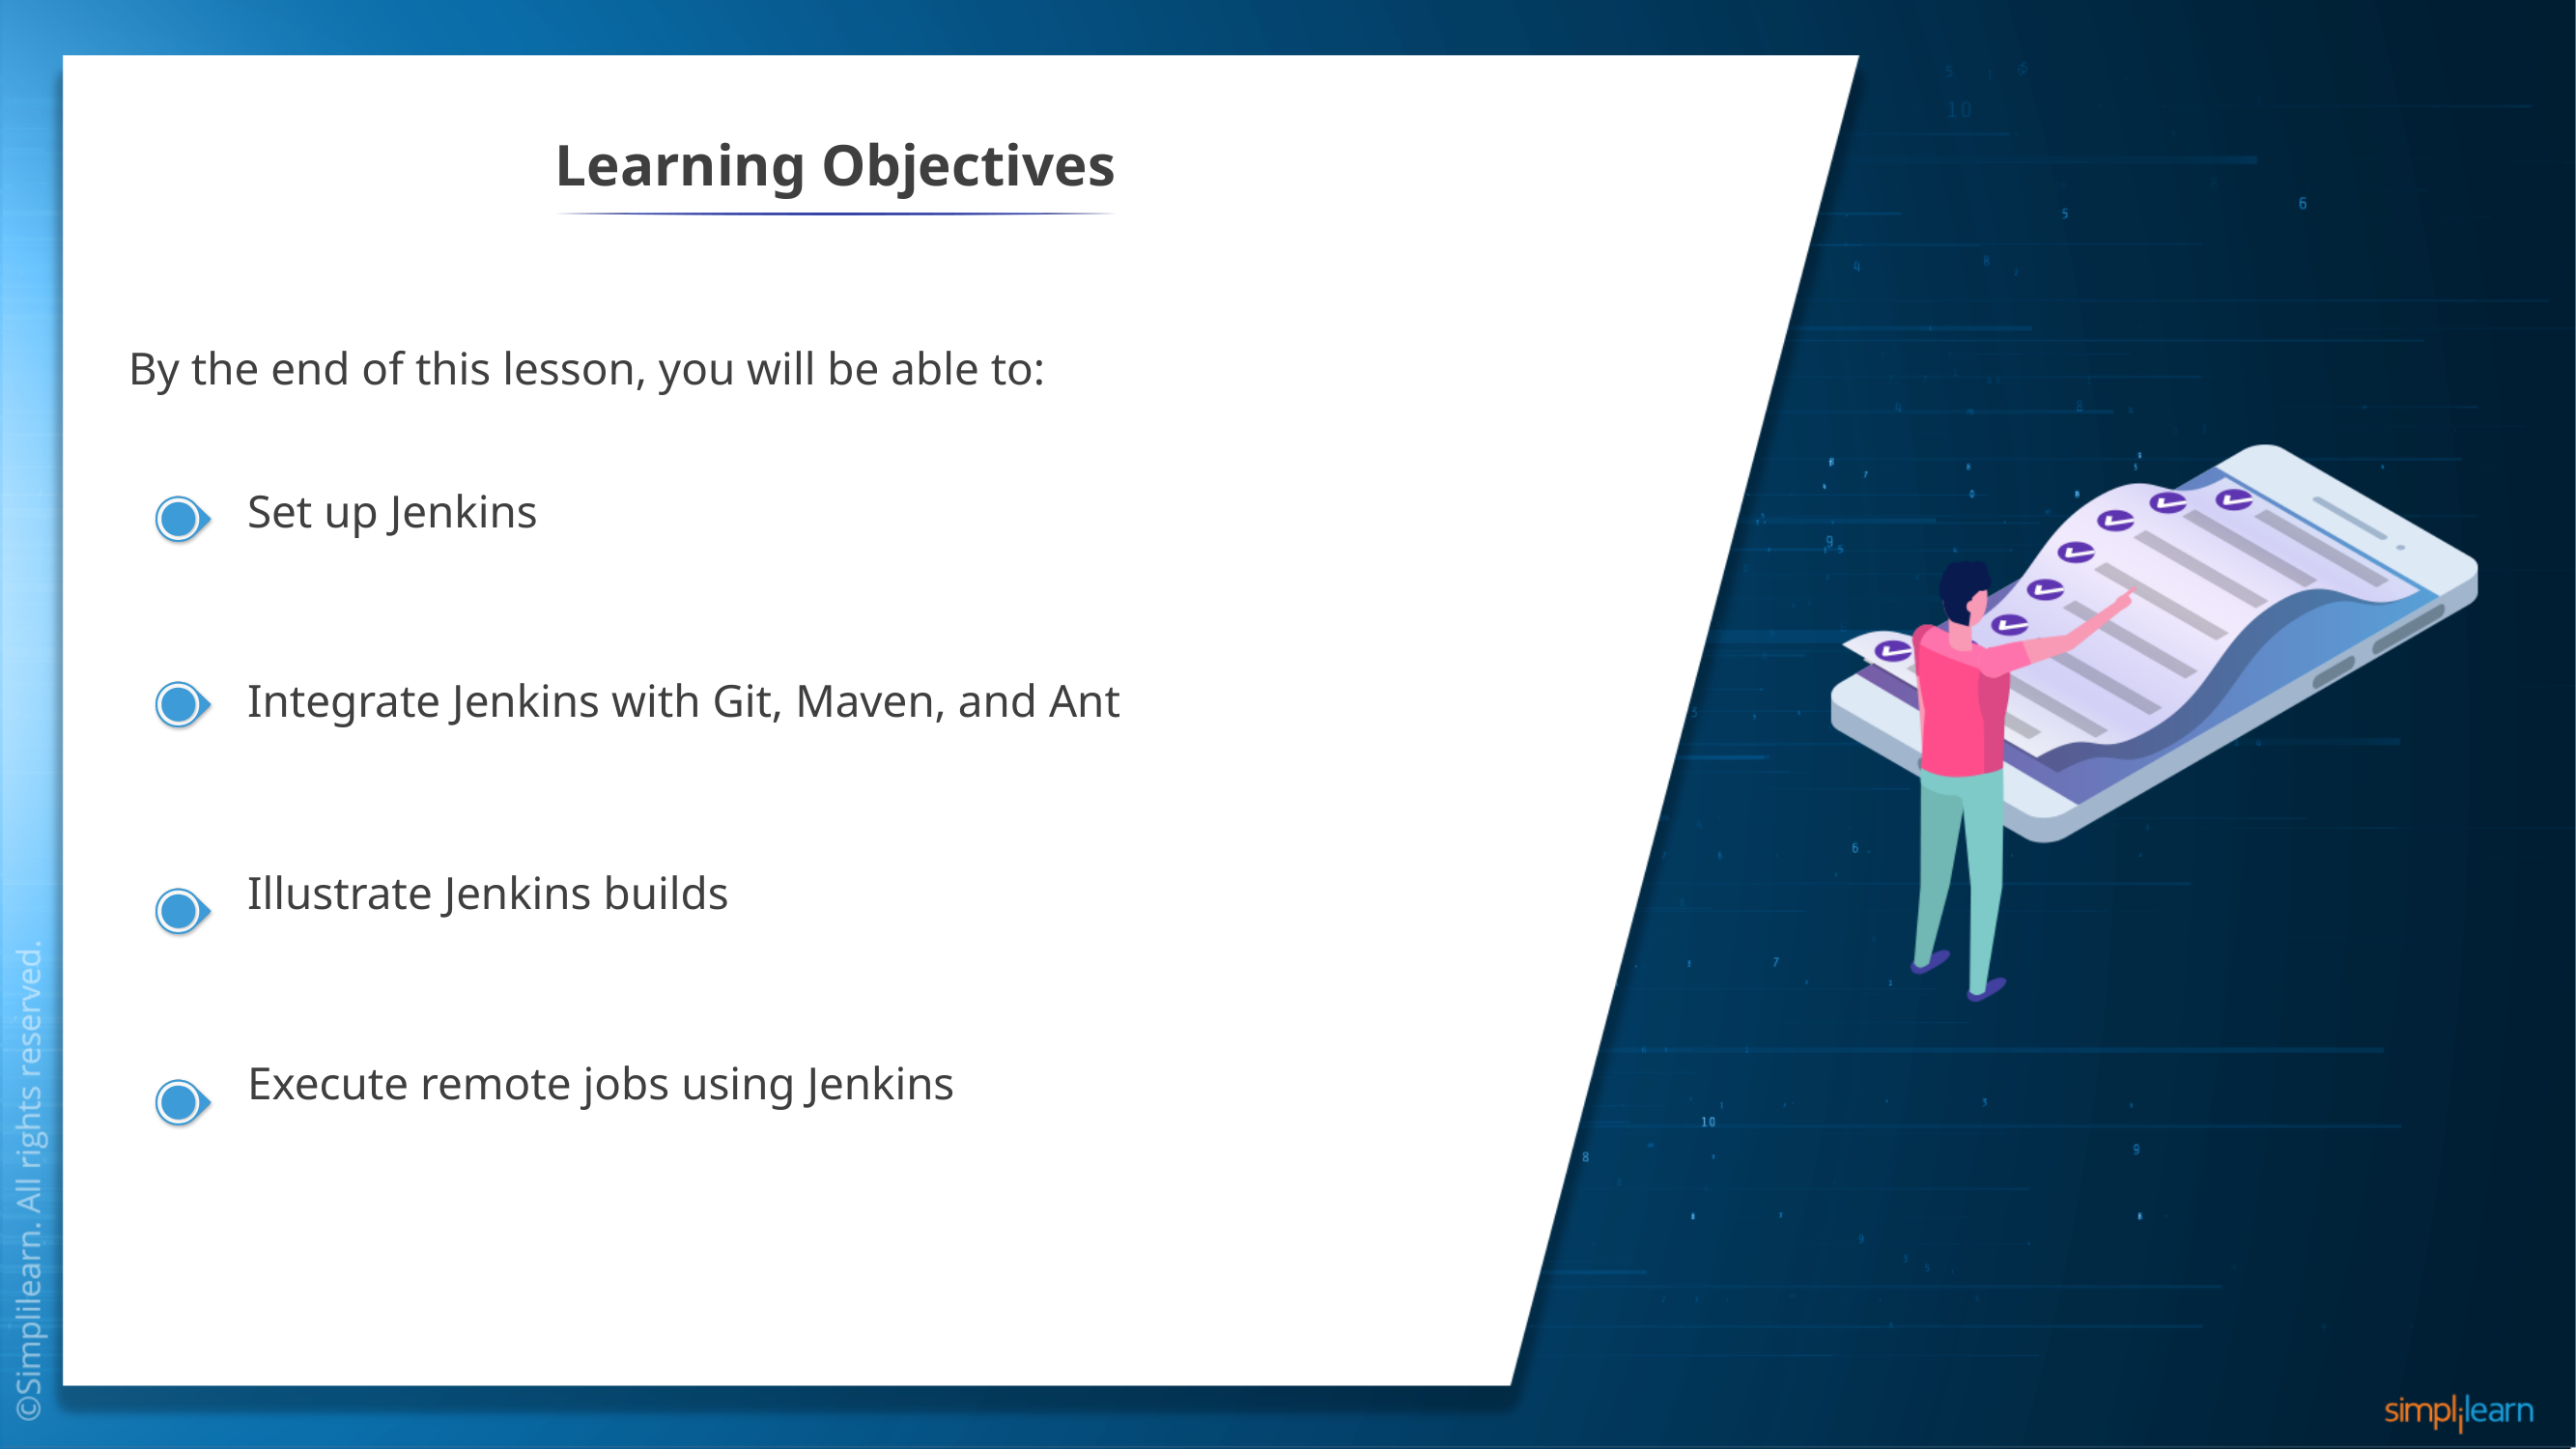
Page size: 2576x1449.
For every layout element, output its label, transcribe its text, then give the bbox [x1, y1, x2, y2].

list Illustrate Jenkins builds [233, 871, 1538, 959]
list Integrate Jenkins with Git, Maven, and Ant [233, 659, 1538, 747]
list Execute remote jobs using Jenkins [233, 1062, 1538, 1150]
list Set up Jenkins [233, 470, 1538, 557]
picture [0, 0, 2576, 1449]
